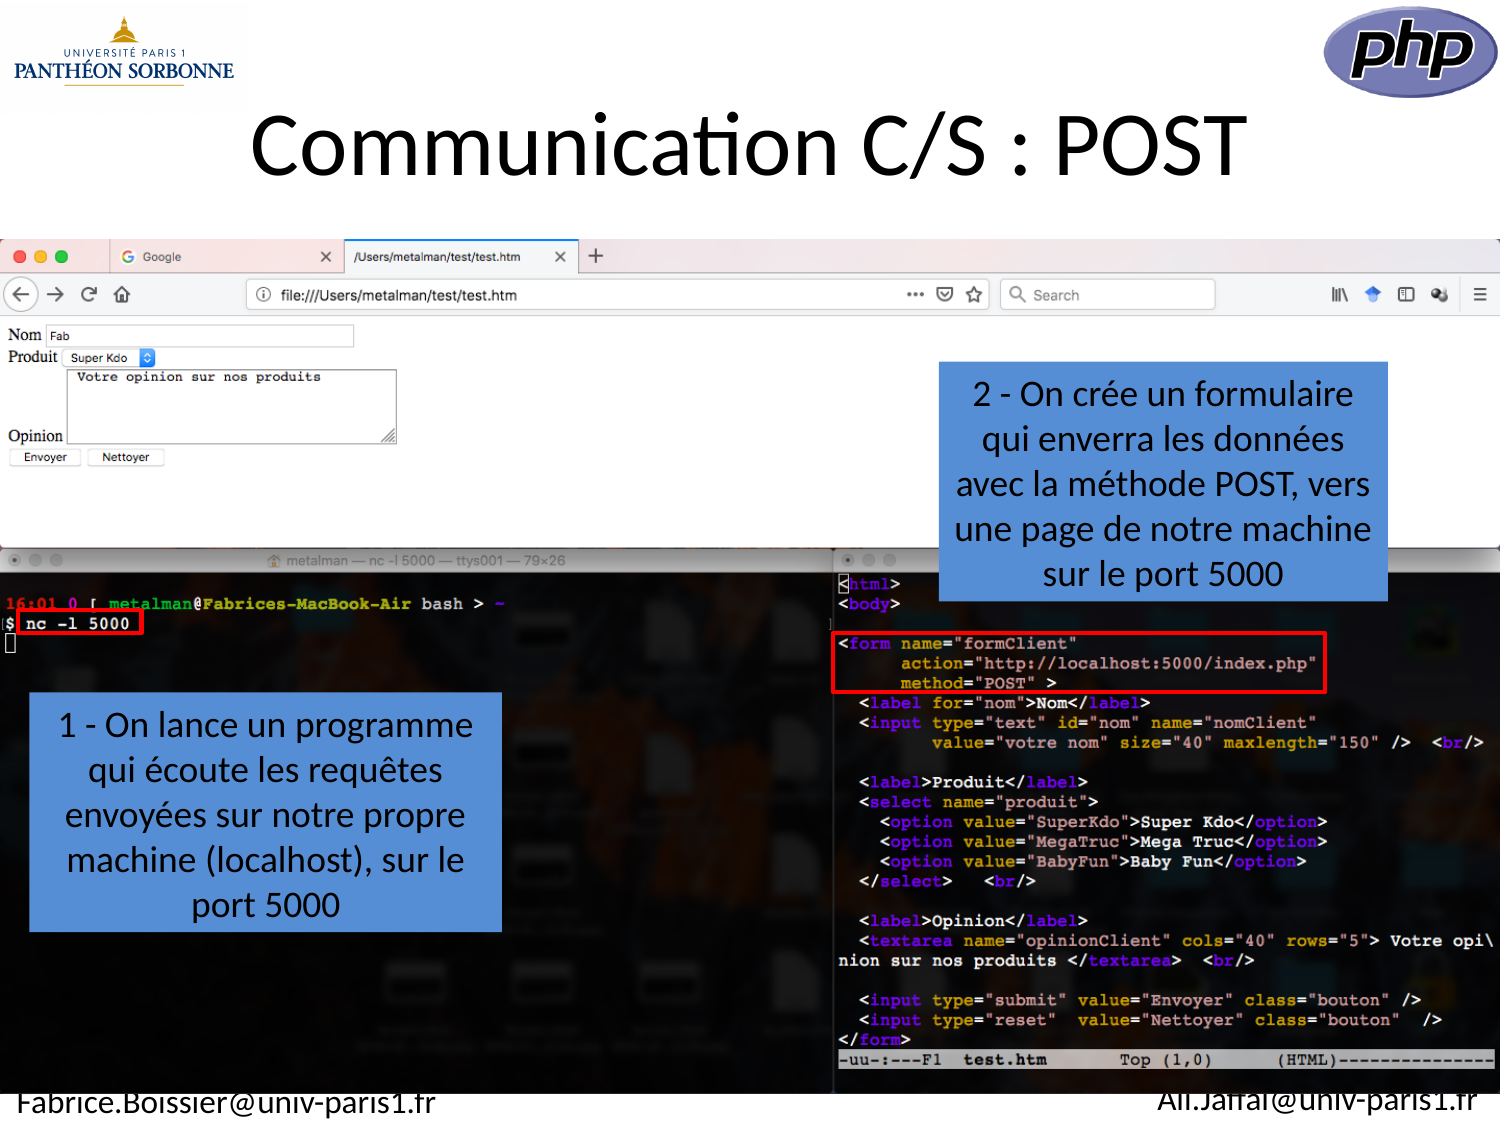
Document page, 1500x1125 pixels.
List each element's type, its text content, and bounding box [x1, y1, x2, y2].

picture [1321, 0, 1500, 119]
picture [0, 239, 1500, 1095]
title Communication C/S : POST [75, 45, 1425, 233]
picture [0, 2, 248, 114]
